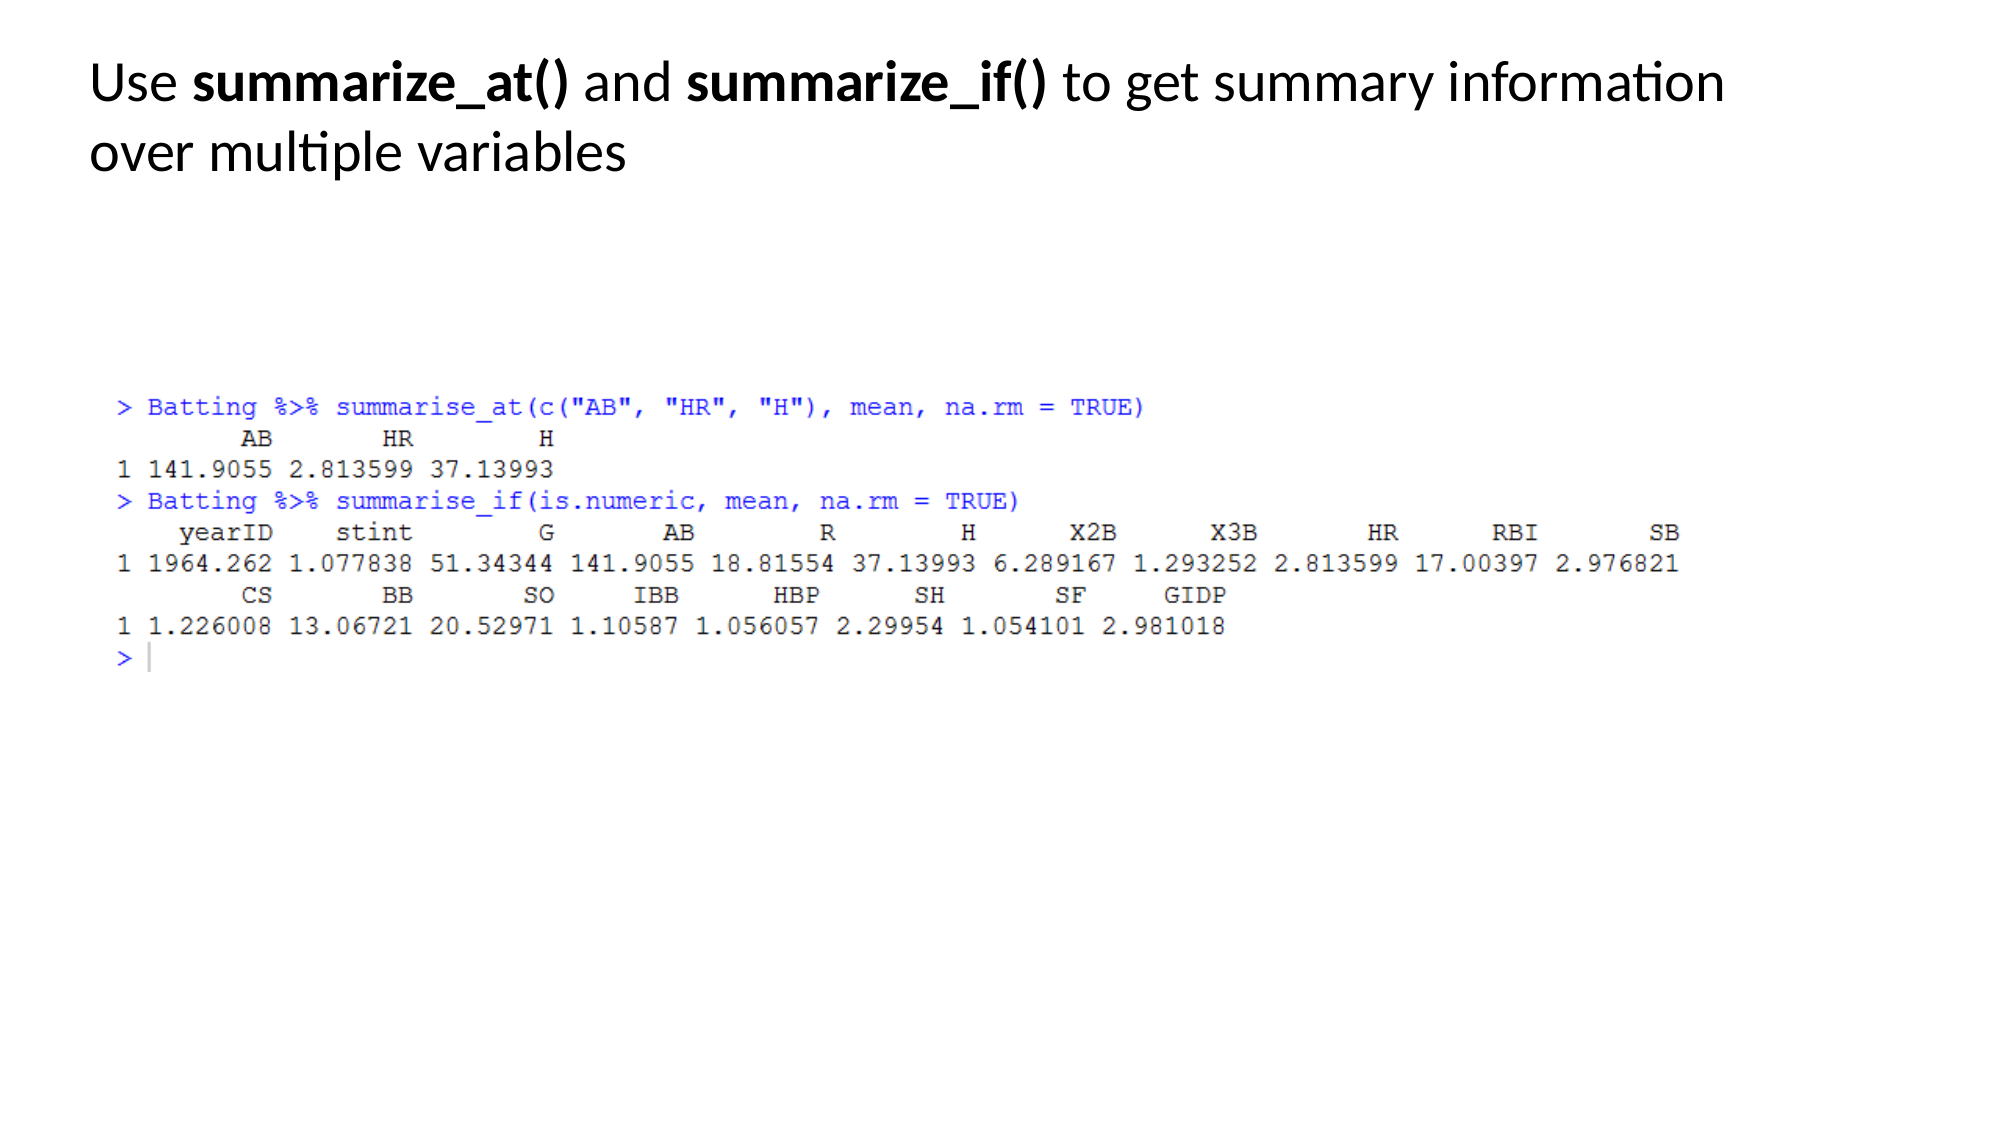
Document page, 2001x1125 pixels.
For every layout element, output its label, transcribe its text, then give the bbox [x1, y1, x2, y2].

text_box Use summarize_at() and summarize_if() to get summary information over multiple variables [75, 35, 1769, 191]
picture [112, 390, 1699, 672]
